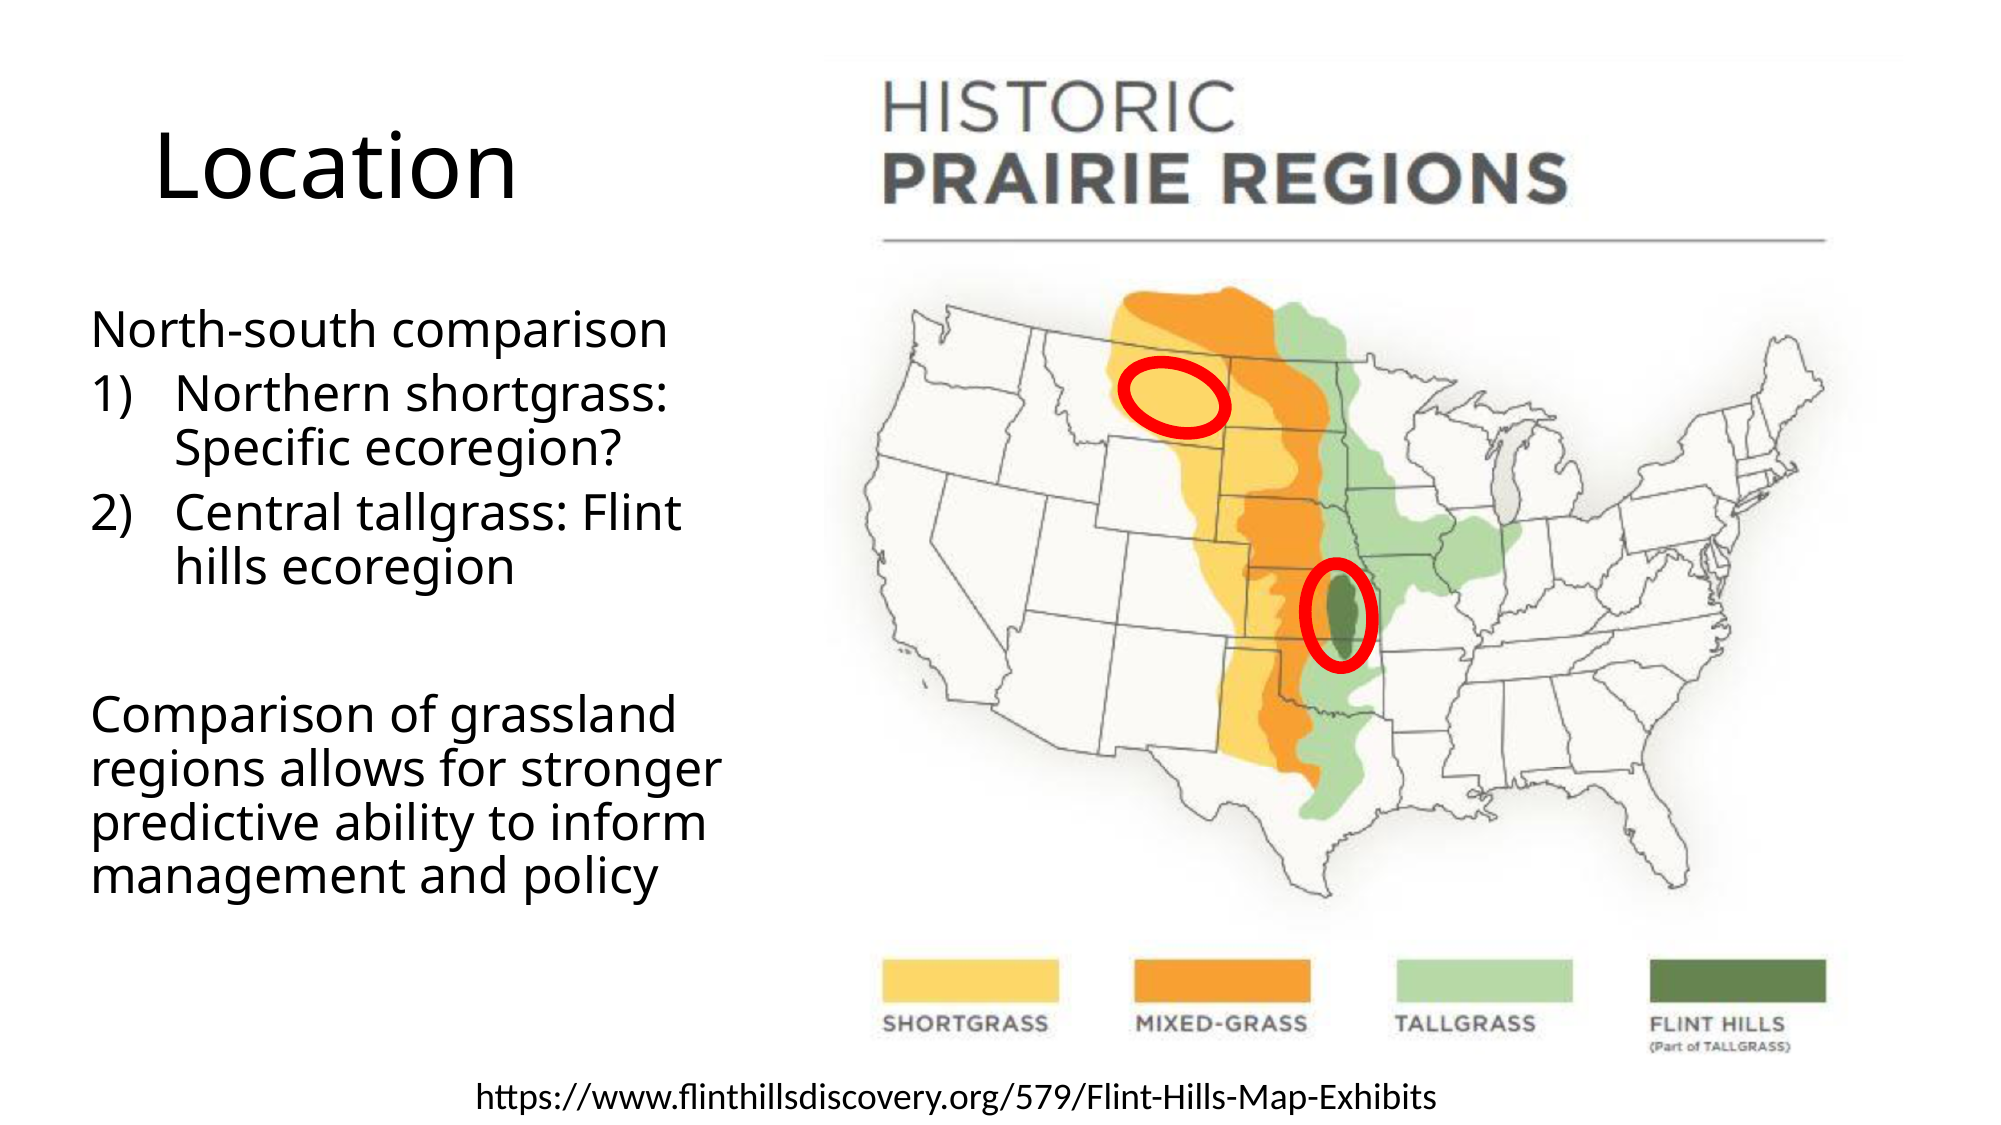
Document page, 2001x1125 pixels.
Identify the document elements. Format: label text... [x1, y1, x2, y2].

list North-south comparison Northern shortgrass: Specific ecoregion? Central tallgrass: Flint hills ecoregion Comparison of grassland regions allows for stronger predictive ability to inform management and policy [0, 296, 804, 1011]
text_box https://www.flinthillsdiscovery.org/579/Flint-Hills-Map-Exhibits [460, 1064, 1453, 1125]
title Location [137, 59, 824, 278]
picture [824, 55, 1910, 1070]
